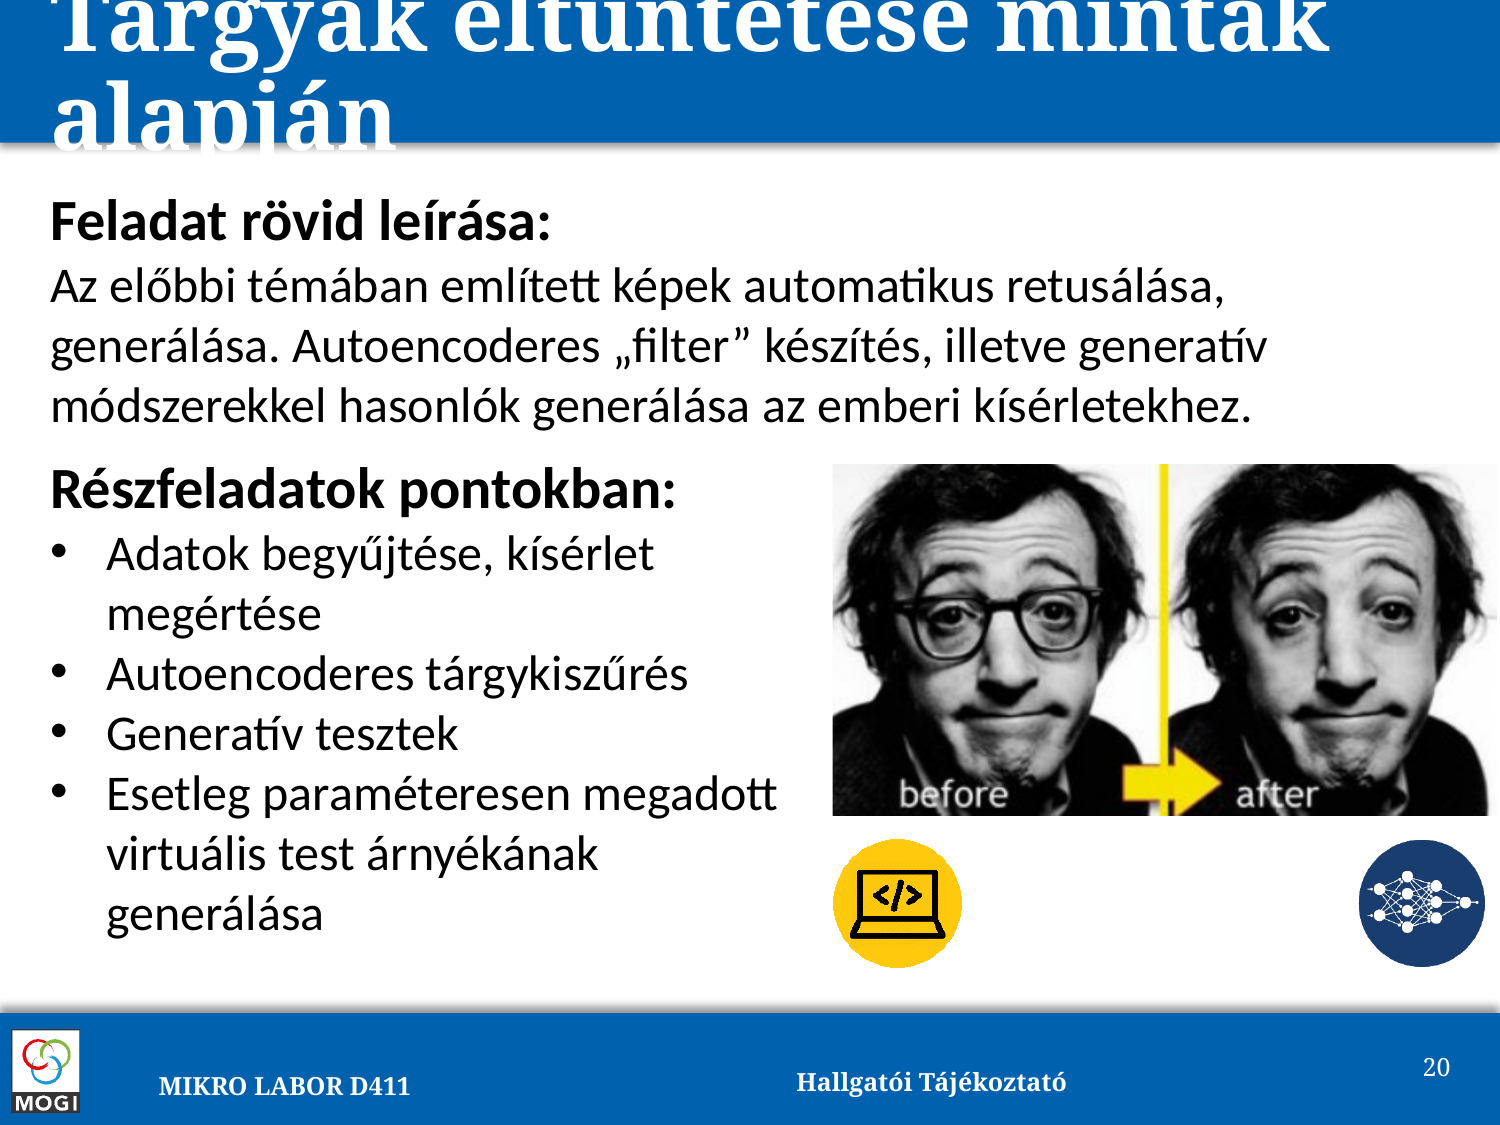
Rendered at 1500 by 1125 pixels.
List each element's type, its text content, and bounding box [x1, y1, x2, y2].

picture [832, 464, 1497, 816]
slide_number MIKRO Labor D411 [91, 1029, 479, 1109]
slide_number 20 [1385, 1029, 1488, 1107]
picture [1354, 836, 1488, 970]
picture [832, 837, 964, 970]
text_box Feladat rövid leírása: Az előbbi témában említett képek automatikus retusálása, generálása. Autoencoderes „filter” készítés, illetve generatív módszerekkel hasonlók generálása az emberi kísérletekhez. [35, 174, 1474, 440]
title Tárgyak eltüntetése minták alapján [35, 17, 1464, 125]
text_box Részfeladatok pontokban: Adatok begyűjtése, kísérlet megértése Autoencoderes tárgykiszűrés Generatív tesztek Esetleg paraméteresen megadott virtuális test árnyékának generálása [35, 442, 818, 948]
picture [11, 1029, 80, 1113]
footer Hallgatói Tájékoztató [490, 1029, 1374, 1109]
